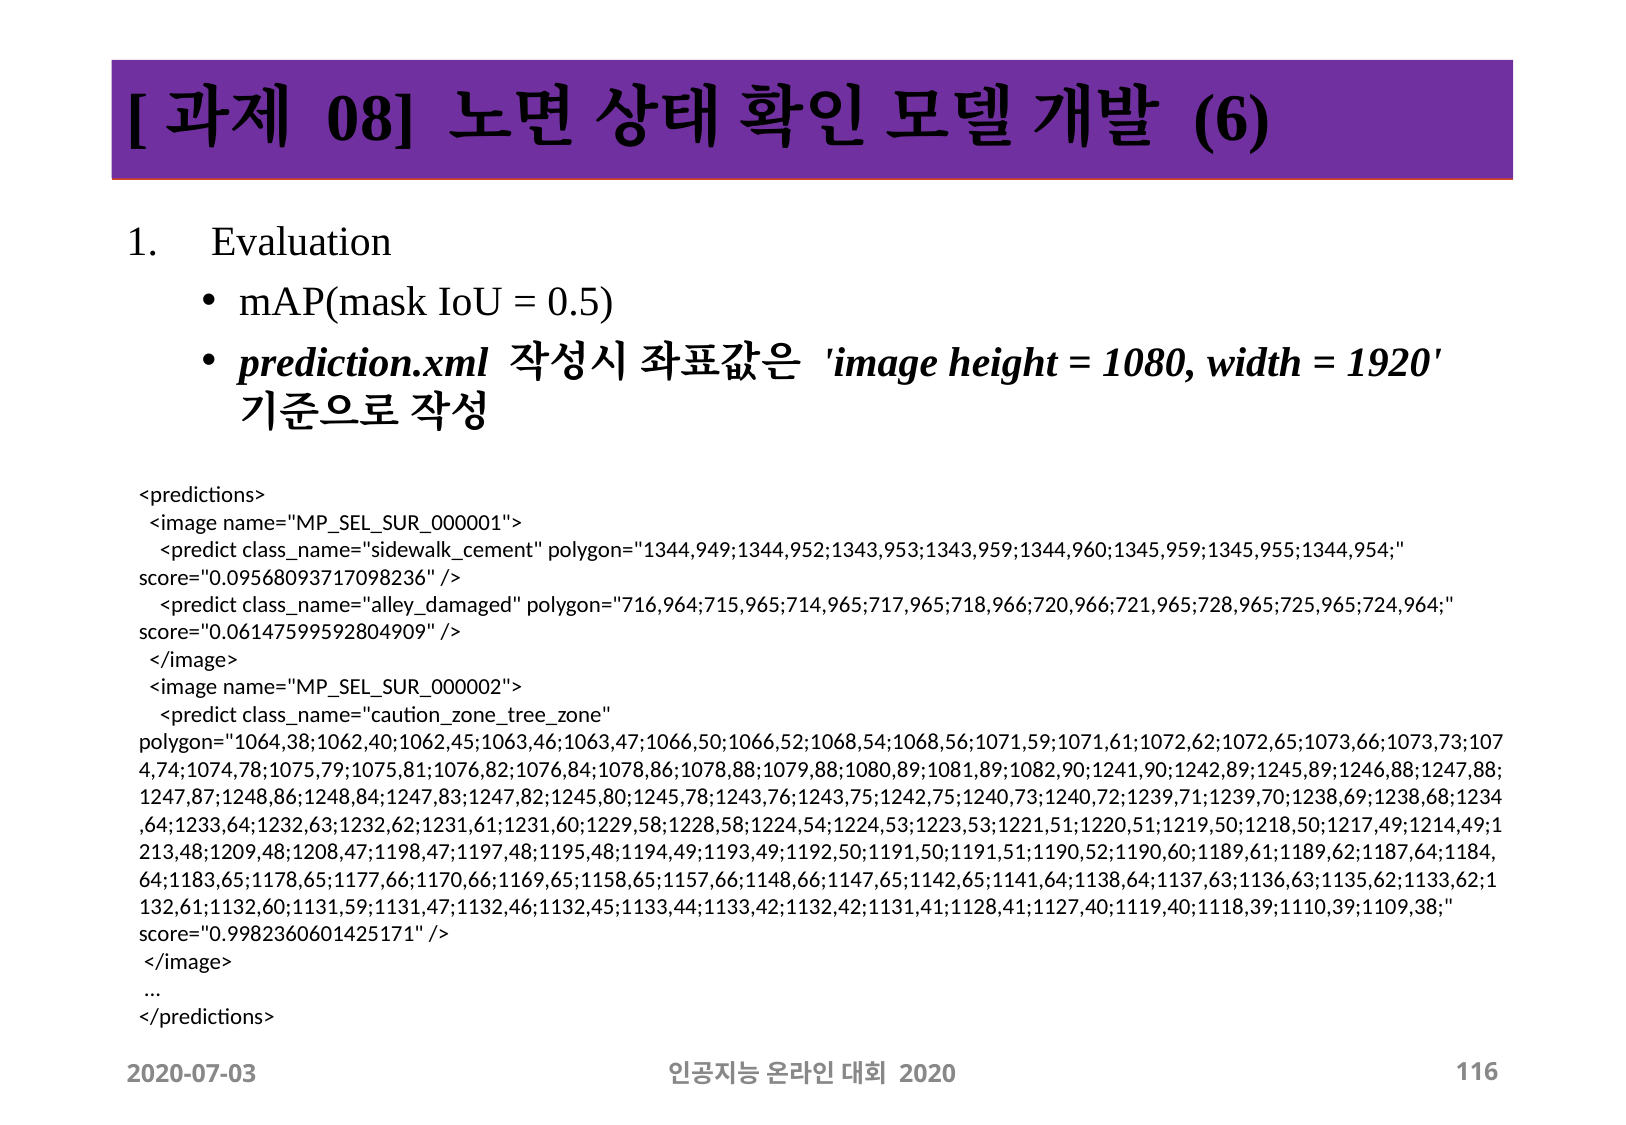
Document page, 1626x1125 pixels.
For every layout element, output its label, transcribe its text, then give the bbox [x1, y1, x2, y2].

slide_number ‹#› [1433, 1042, 1514, 1103]
list Evaluation mAP(mask IoU = 0.5) prediction.xml 작성시 좌표값은 'image height = 1080, width = 1920' 기준으로 작성 [111, 205, 1514, 448]
text_box <predictions> <image name="MP_SEL_SUR_000001"> <predict class_name="sidewalk_cement" polygon="1344,949;1344,952;1343,953;1343,959;1344,960;1345,959;1345,955;1344,954;" score="0.09568093717098236" /> <predict class_name="alley_damaged" polygon="716,964;715,965;714,965;717,965;718,966;720,966;721,965;728,965;725,965;724,964;" score="0.06147599592804909" /> </image> <image name="MP_SEL_SUR_000002"> <predict class_name="caution_zone_tree_zone" polygon="1064,38;1062,40;1062,45;1063,46;1063,47;1066,50;1066,52;1068,54;1068,56;1071,59;1071,61;1072,62;1072,65;1073,66;1073,73;1074,74;1074,78;1075,79;1075,81;1076,82;1076,84;1078,86;1078,88;1079,88;1080,89;1081,89;1082,90;1241,90;1242,89;1245,89;1246,88;1247,88;1247,87;1248,86;1248,84;1247,83;1247,82;1245,80;1245,78;1243,76;1243,75;1242,75;1240,73;1240,72;1239,71;1239,70;1238,69;1238,68;1234,64;1233,64;1232,63;1232,62;1231,61;1231,60;1229,58;1228,58;1224,54;1224,53;1223,53;1221,51;1220,51;1219,50;1218,50;1217,49;1214,49;1213,48;1209,48;1208,47;1198,47;1197,48;1195,48;1194,49;1193,49;1192,50;1191,50;1191,51;1190,52;1190,60;1189,61;1189,62;1187,64;1184,64;1183,65;1178,65;1177,66;1170,66;1169,65;1158,65;1157,66;1148,66;1147,65;1142,65;1141,64;1138,64;1137,63;1136,63;1135,62;1133,62;1132,61;1132,60;1131,59;1131,47;1132,46;1132,45;1133,44;1133,42;1132,42;1131,41;1128,41;1127,40;1119,40;1118,39;1110,39;1109,38;" score="0.9982360601425171" /> </image> ... </predictions> [123, 472, 1526, 1037]
title [과제 08] 노면 상태 확인 모델 개발 (6) [111, 59, 1514, 179]
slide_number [111, 1042, 303, 1103]
footer 인공지능 온라인 대회 2020 [538, 1042, 1087, 1103]
